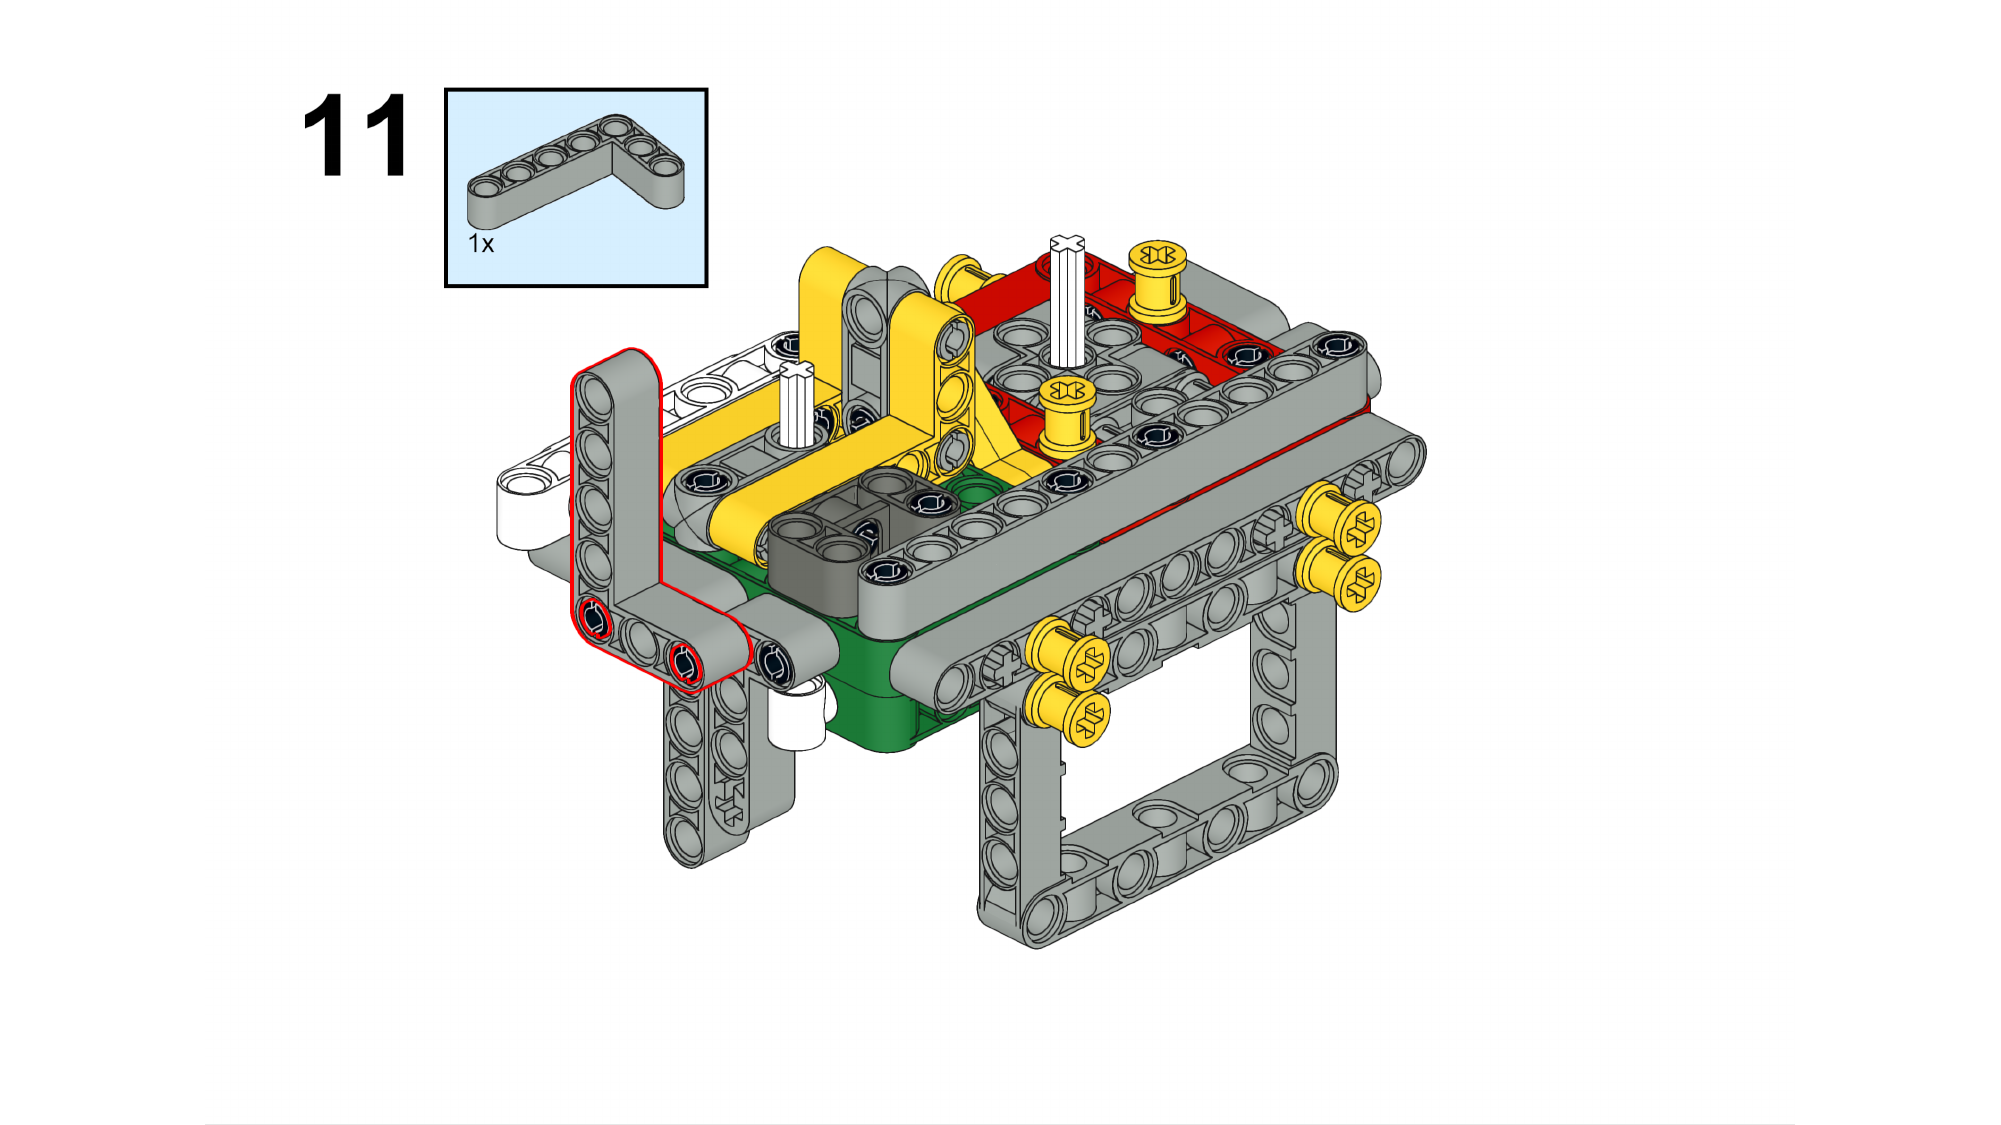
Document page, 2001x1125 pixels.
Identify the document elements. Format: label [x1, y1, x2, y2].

picture [204, 0, 1796, 1125]
